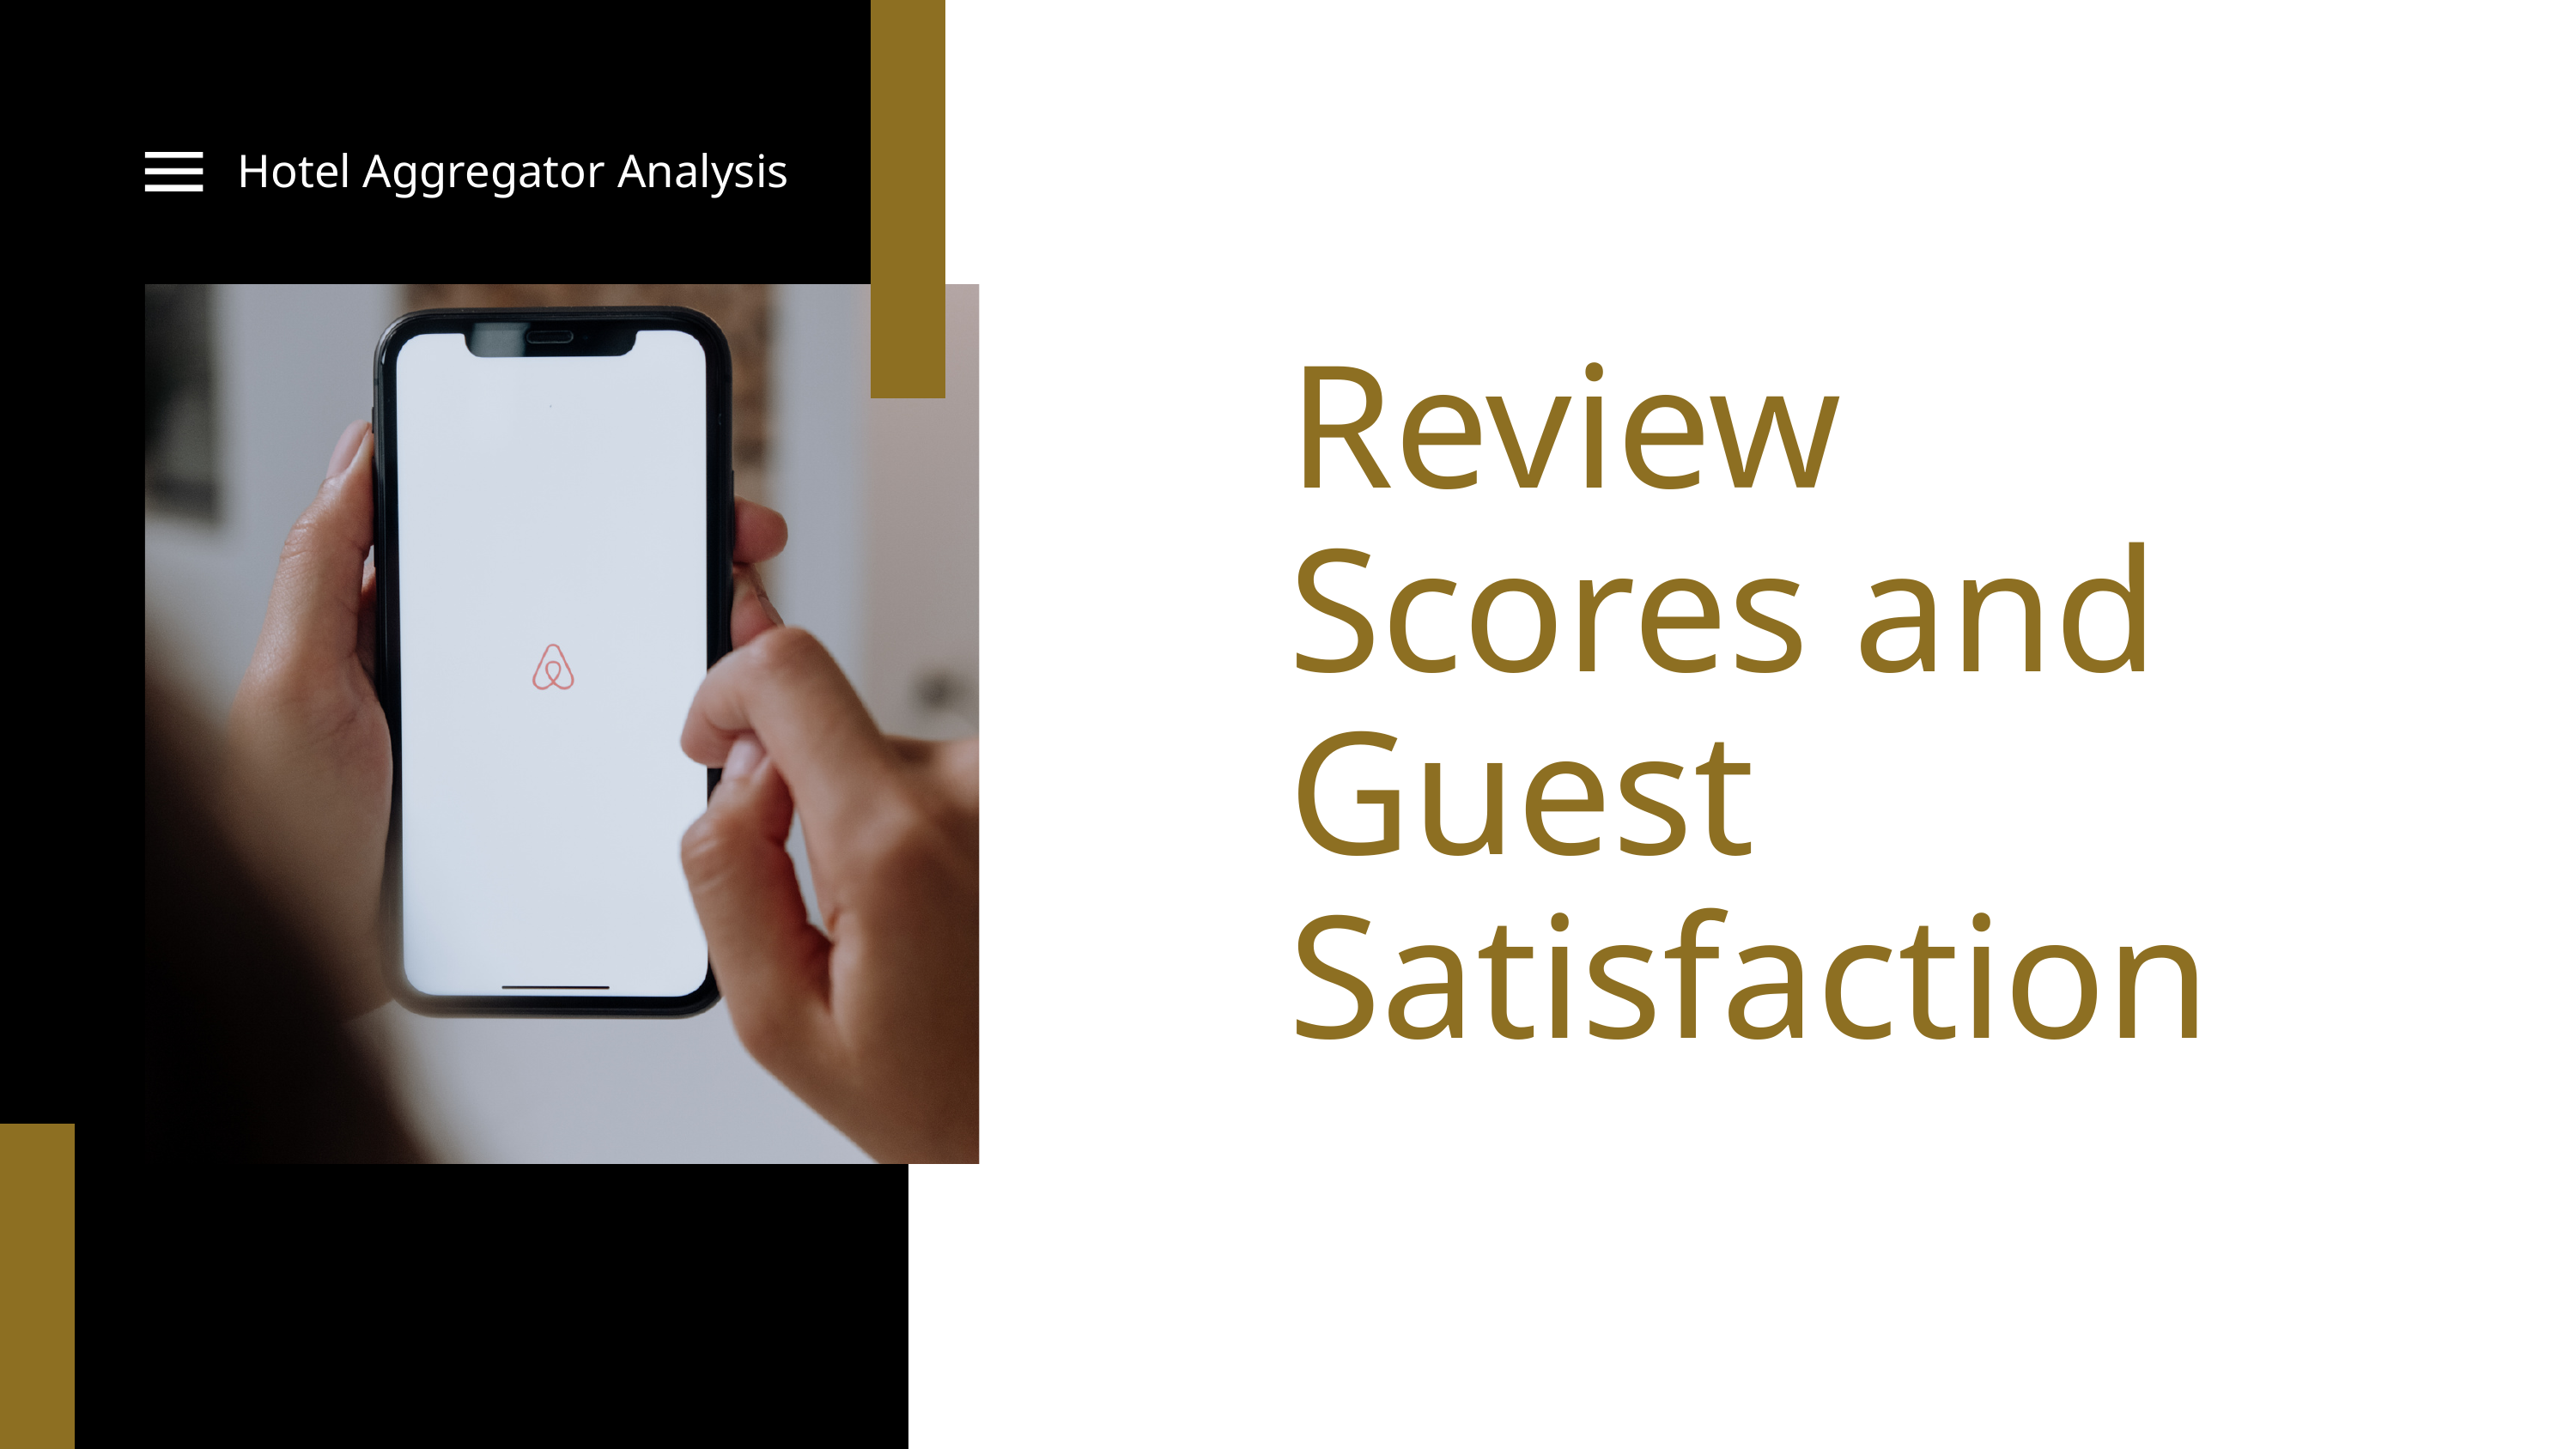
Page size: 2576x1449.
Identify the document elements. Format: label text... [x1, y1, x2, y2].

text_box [0, 0, 909, 1449]
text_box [870, 0, 946, 399]
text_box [0, 1123, 76, 1449]
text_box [144, 284, 980, 1165]
text_box Review Scores and Guest Satisfaction [1288, 338, 2339, 1073]
